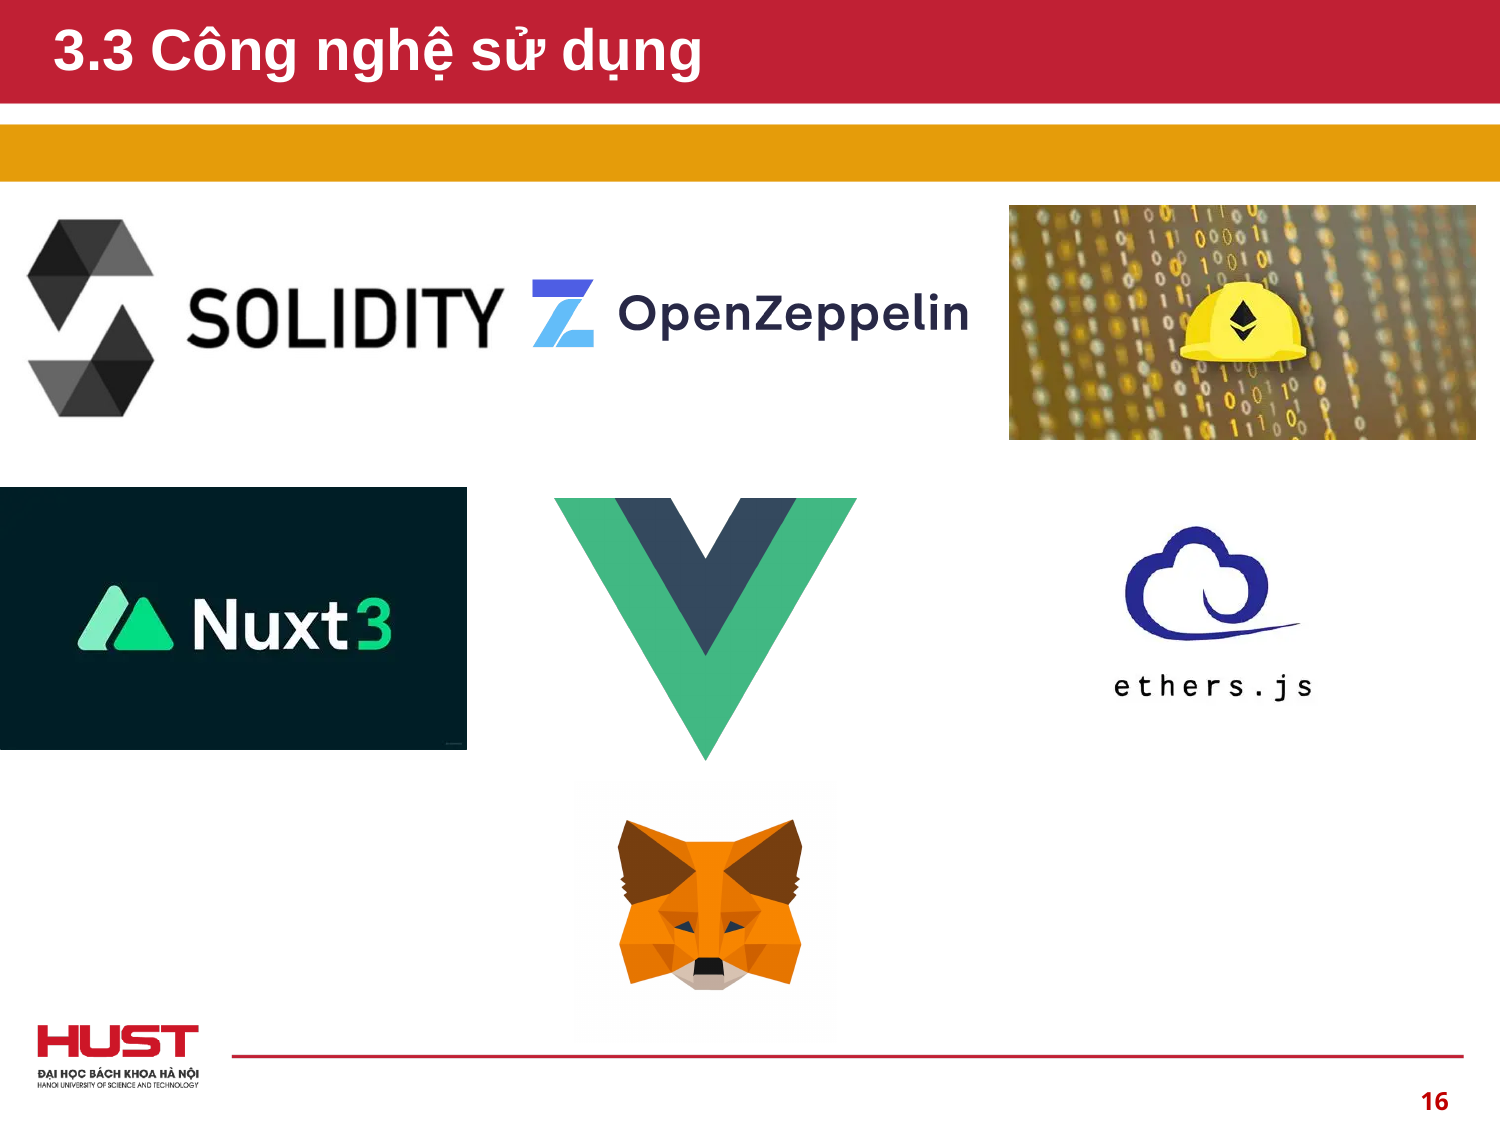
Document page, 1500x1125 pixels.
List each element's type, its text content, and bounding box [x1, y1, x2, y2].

title 3.3 Công nghệ sử dụng [38, 12, 1462, 87]
slide_number ‹#› [1126, 1078, 1464, 1125]
picture [0, 0, 1500, 1125]
